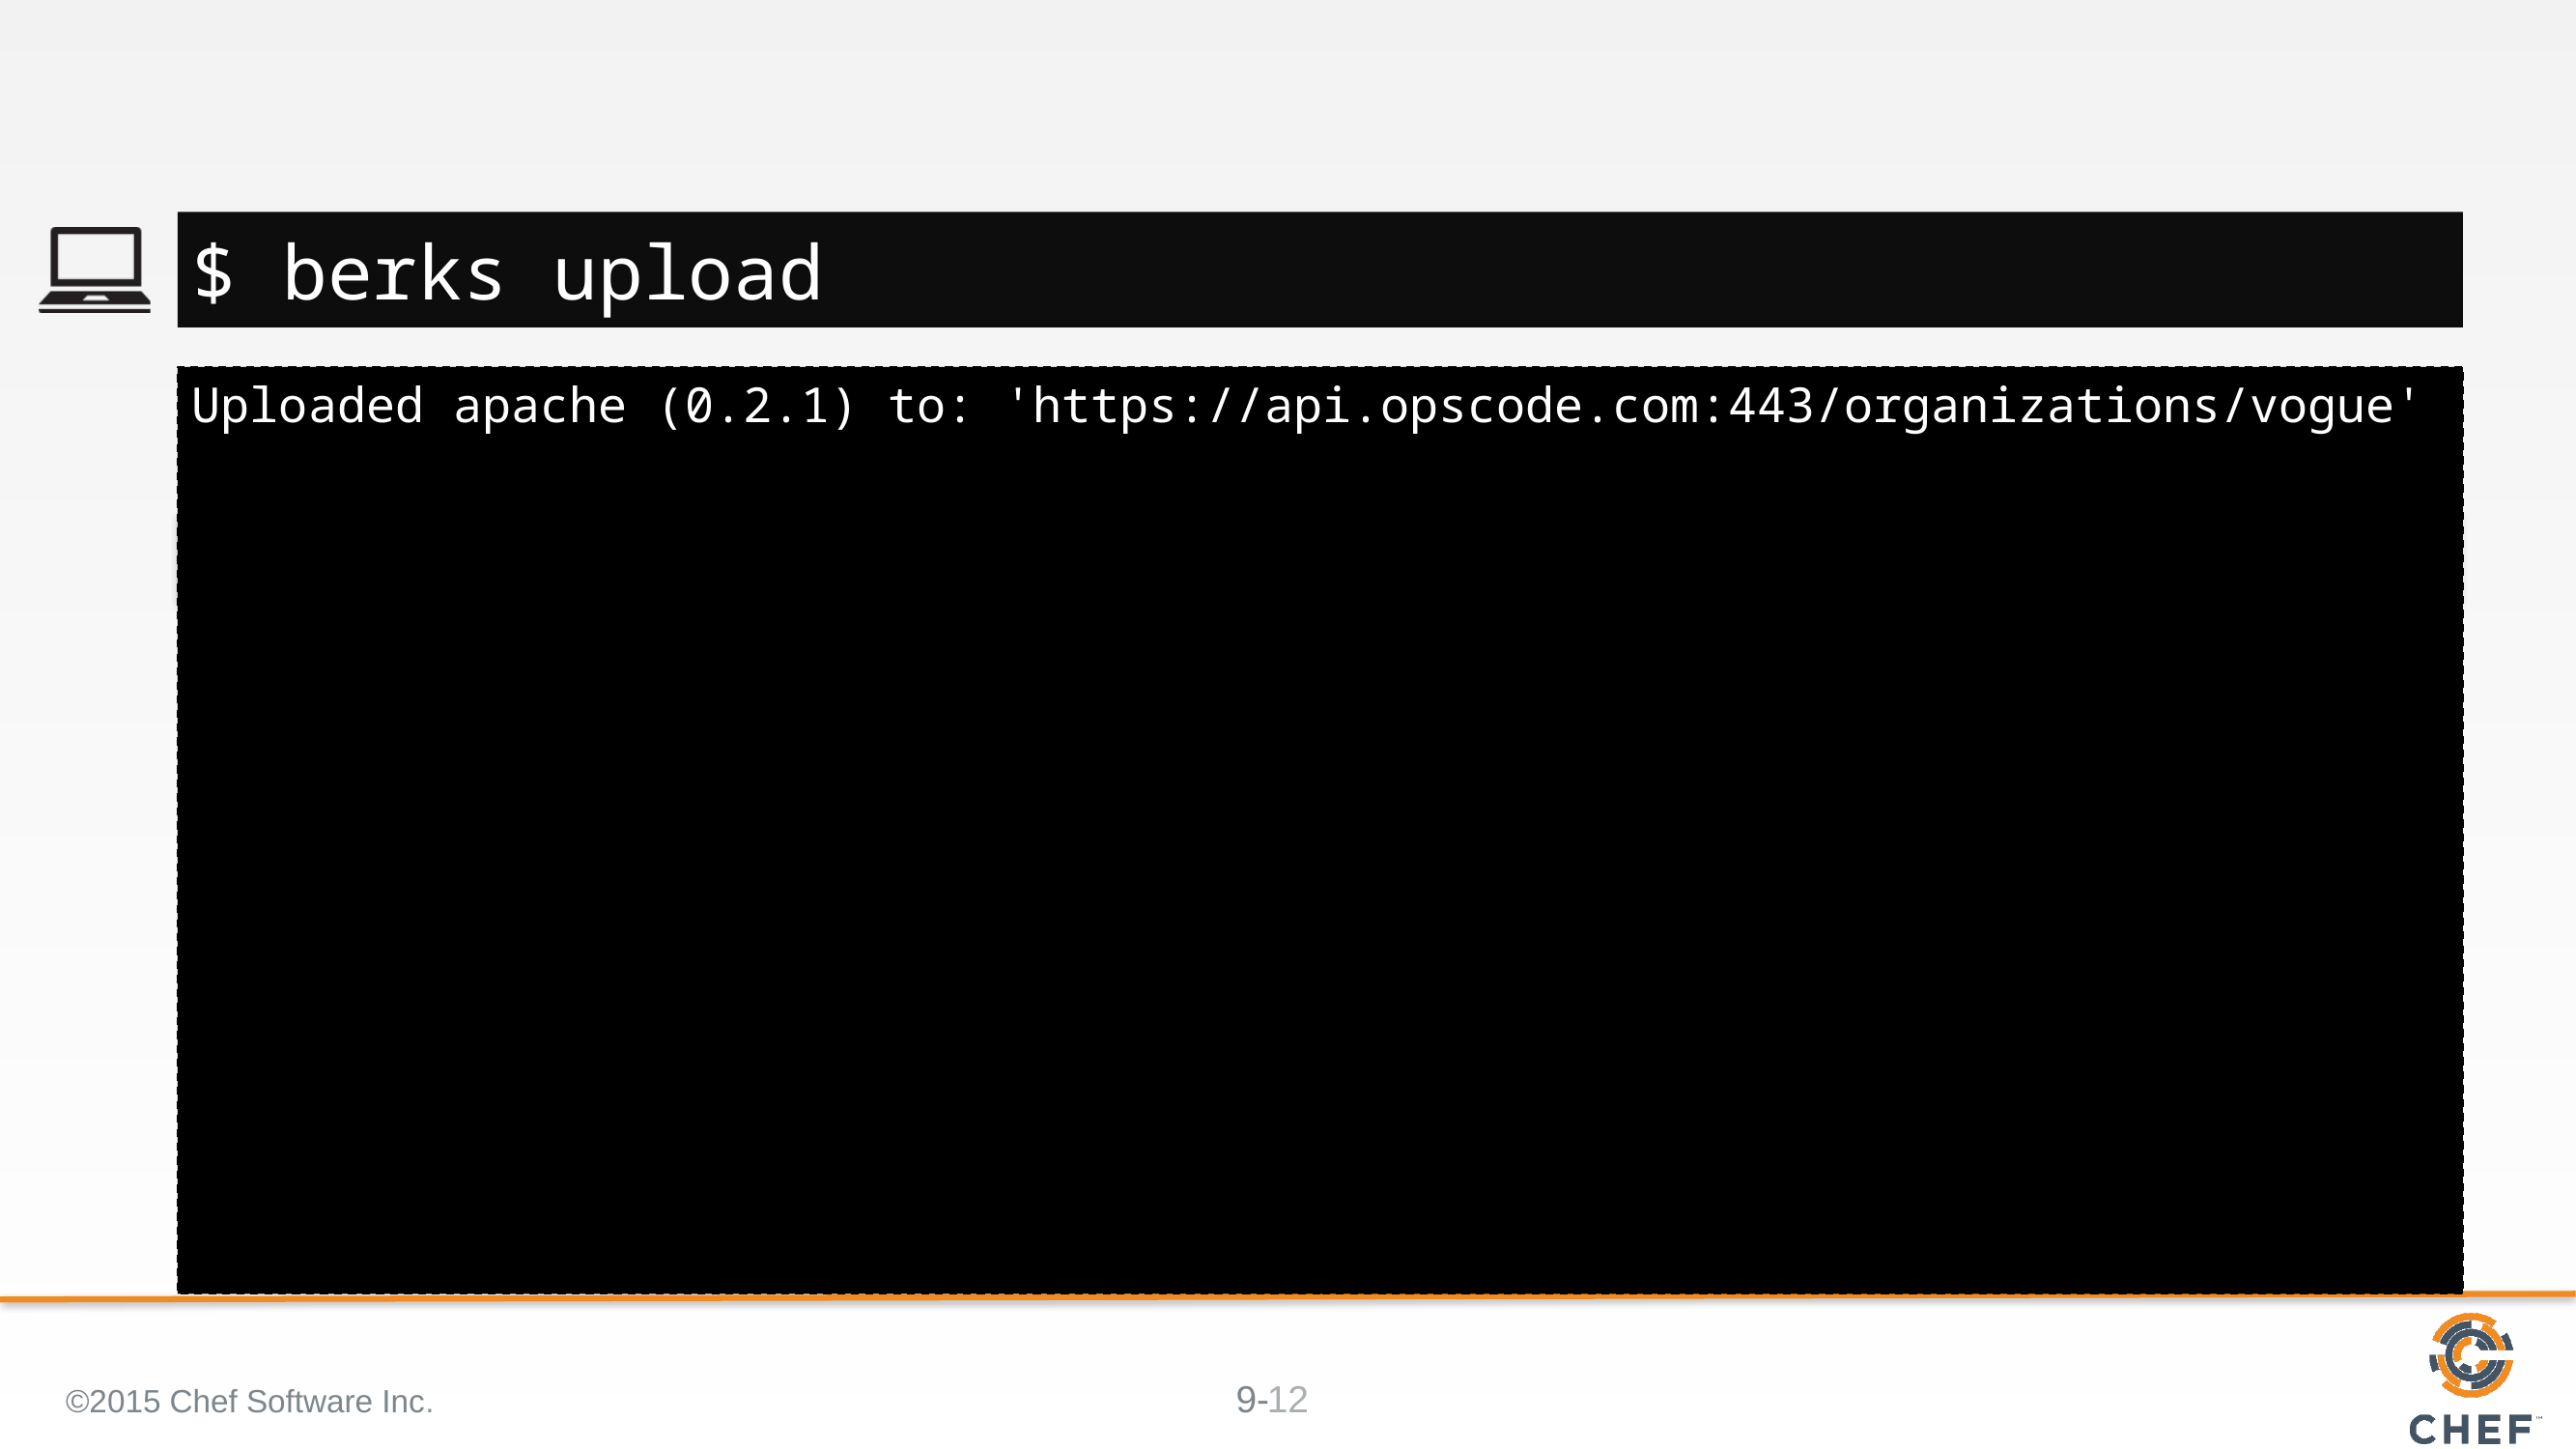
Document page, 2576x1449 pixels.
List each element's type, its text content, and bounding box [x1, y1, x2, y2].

picture [2399, 1297, 2550, 1449]
list $ berks upload [177, 212, 2463, 327]
list Uploaded apache (0.2.1) to: 'https://api.opscode.com:443/organizations/vogue' [177, 366, 2464, 1294]
footer ©2015 Chef Software Inc. [51, 1359, 952, 1440]
slide_number 12 [998, 1359, 1578, 1437]
